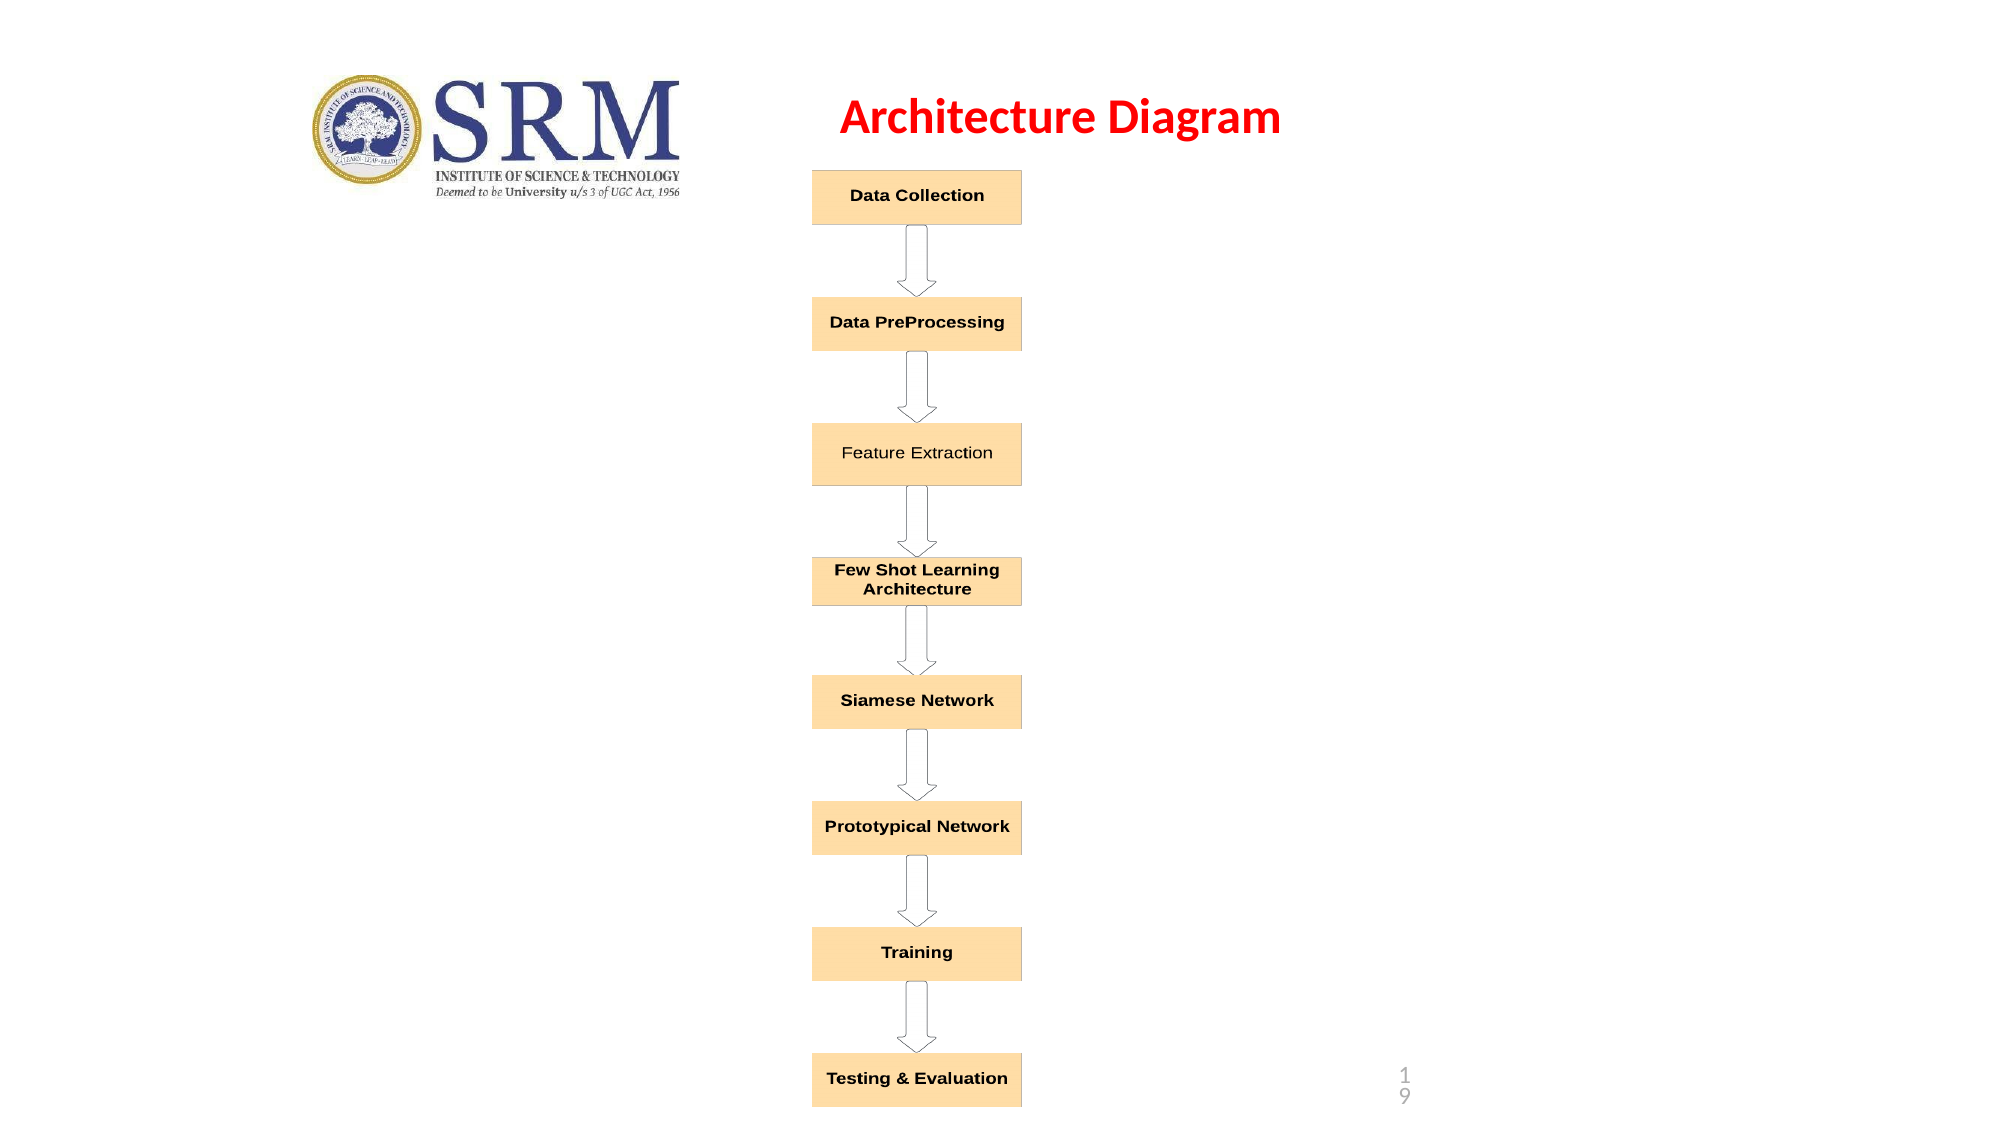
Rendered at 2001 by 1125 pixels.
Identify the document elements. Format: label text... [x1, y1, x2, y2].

text_box Architecture Diagram [825, 76, 1613, 152]
text_box [312, 75, 680, 199]
slide_number 19 [1391, 749, 1418, 1125]
picture [791, 152, 1209, 1125]
